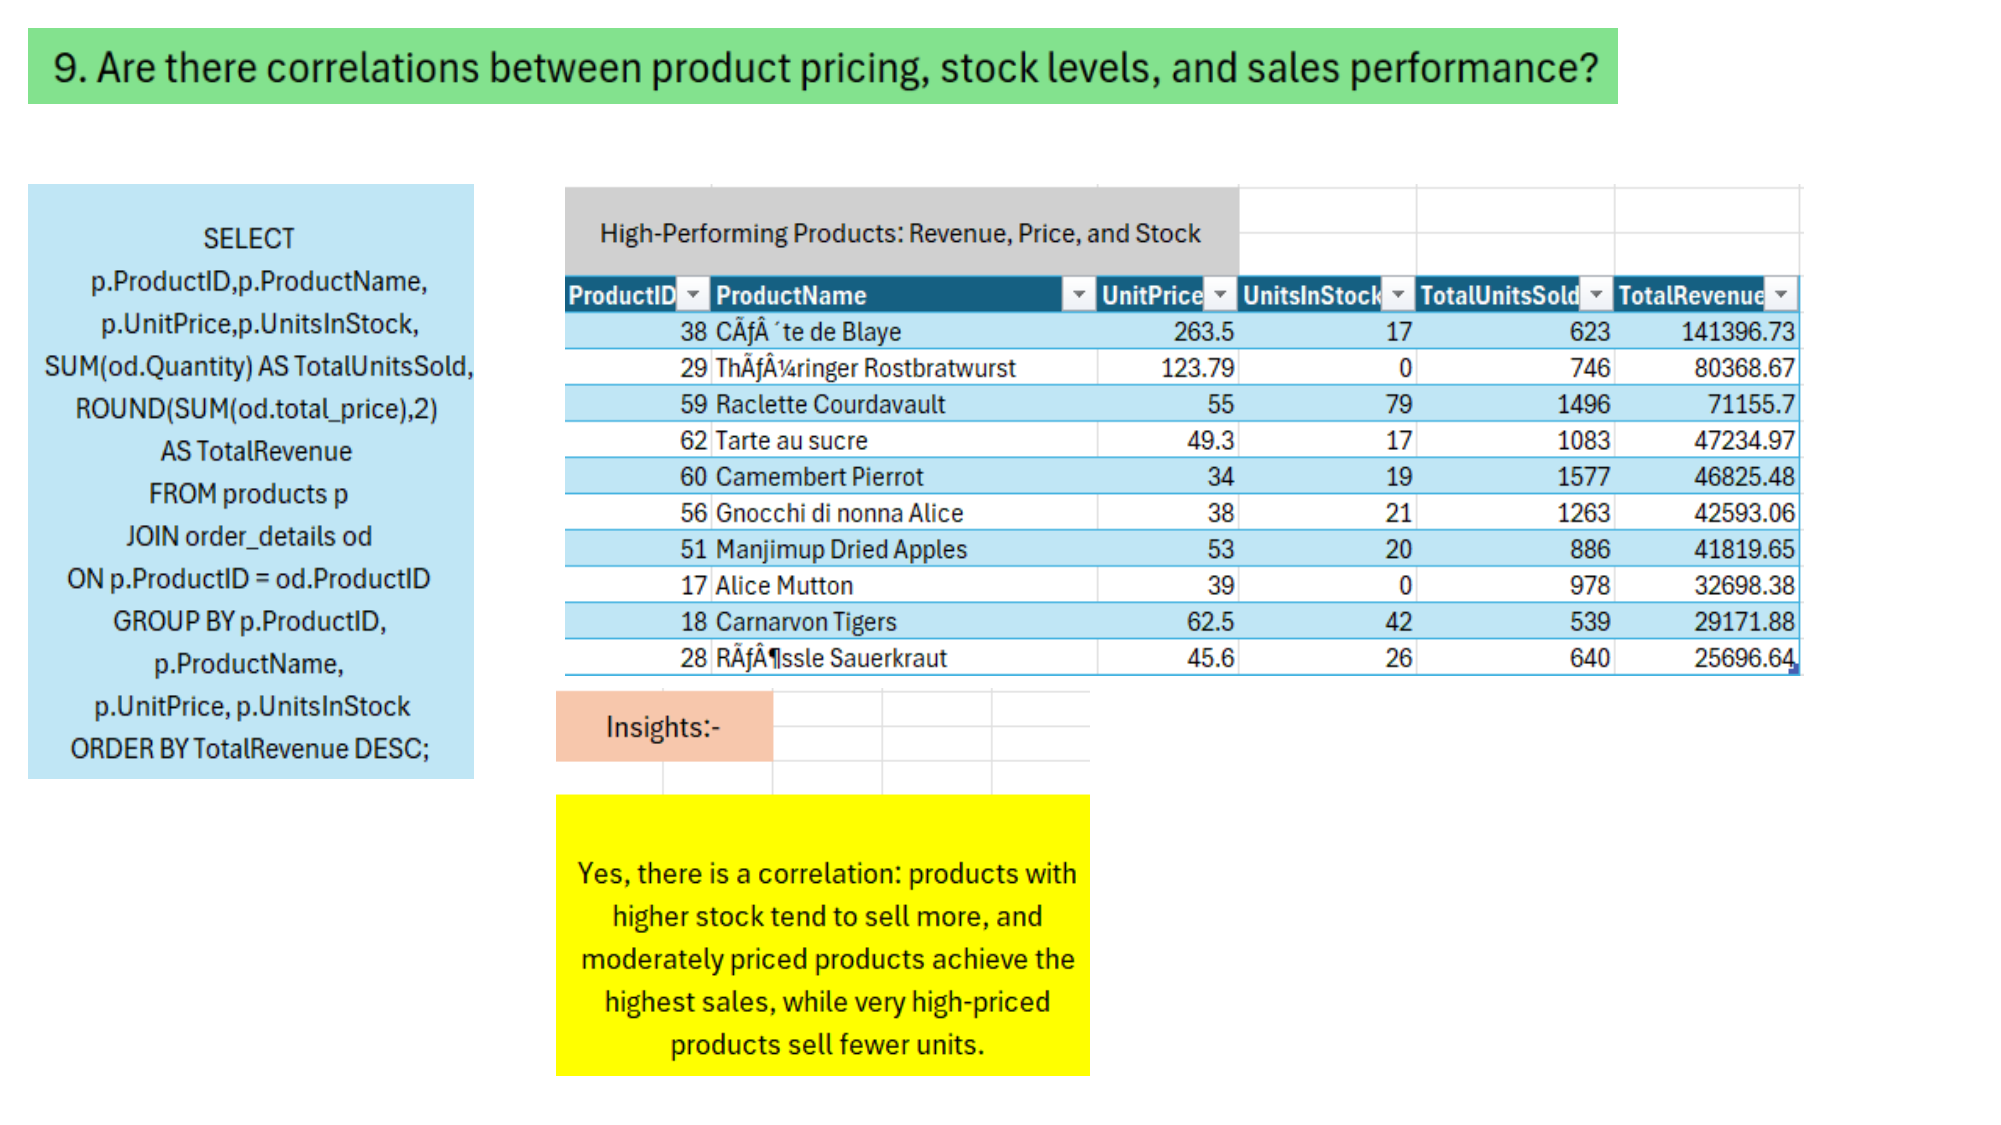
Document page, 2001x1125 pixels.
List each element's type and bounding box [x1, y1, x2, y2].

picture [565, 183, 1804, 676]
picture [27, 183, 475, 780]
list [27, 28, 1618, 105]
picture [555, 688, 1090, 1077]
